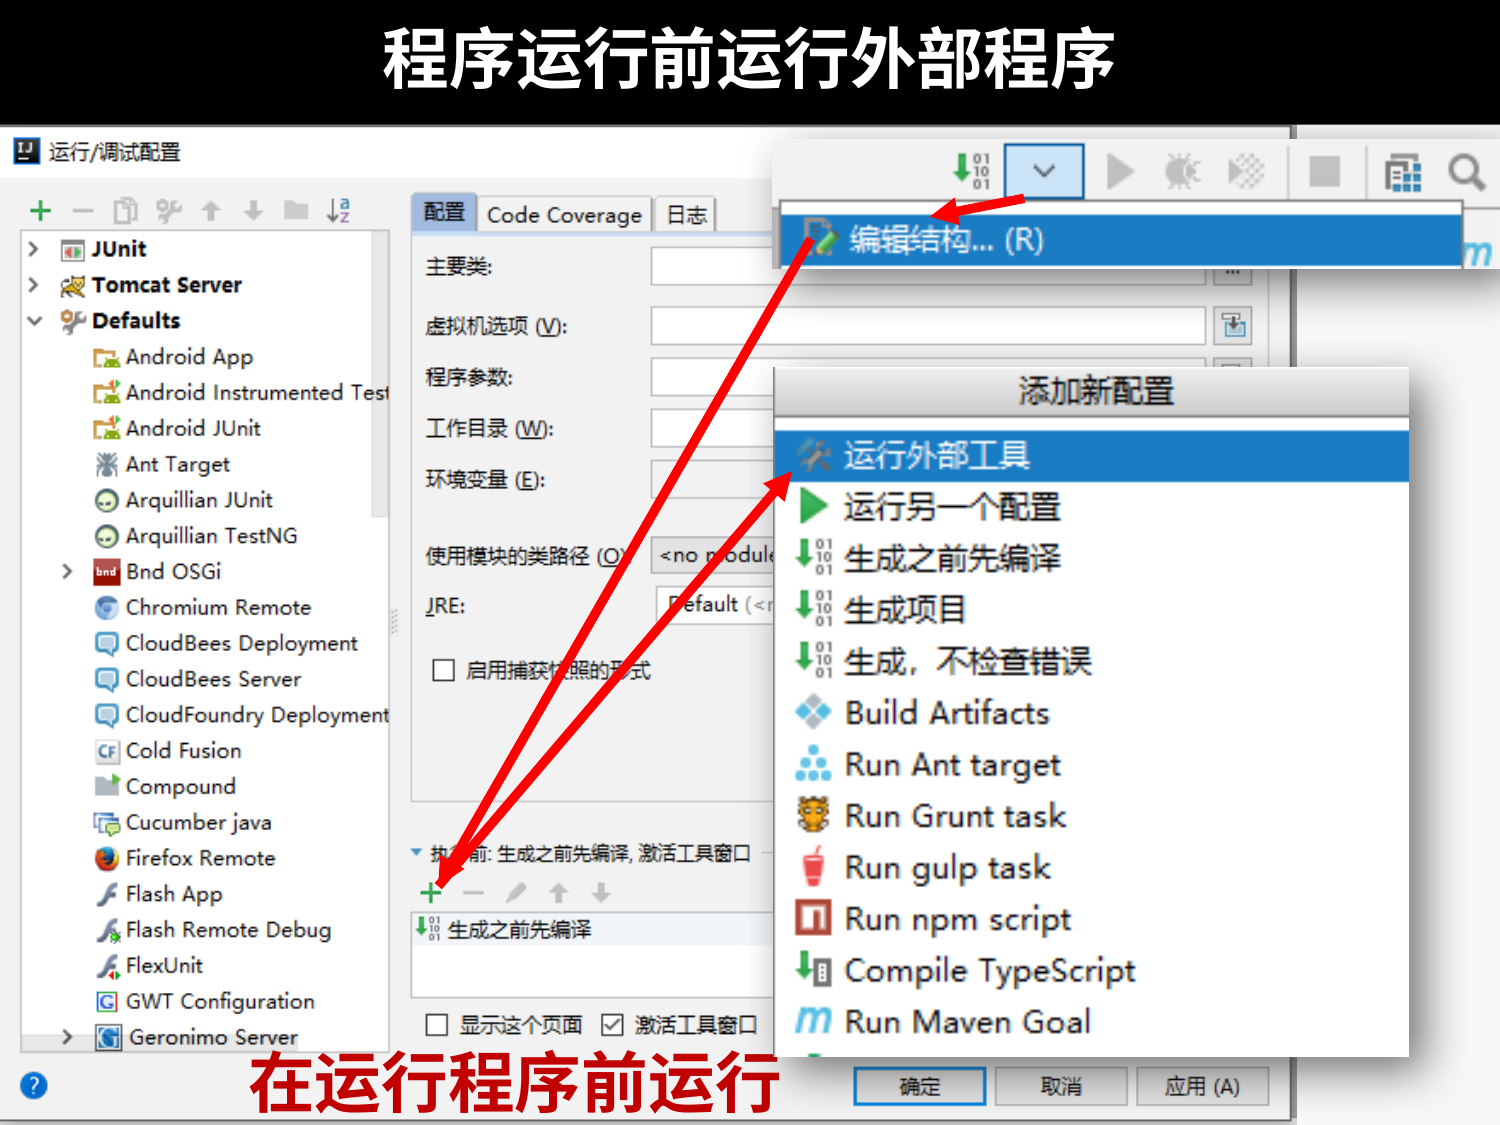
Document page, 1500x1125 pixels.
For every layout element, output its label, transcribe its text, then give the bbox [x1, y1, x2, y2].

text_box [929, 198, 1025, 217]
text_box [438, 238, 812, 887]
picture [0, 124, 1500, 1125]
title 程序运行前运行外部程序 [0, 0, 1500, 124]
